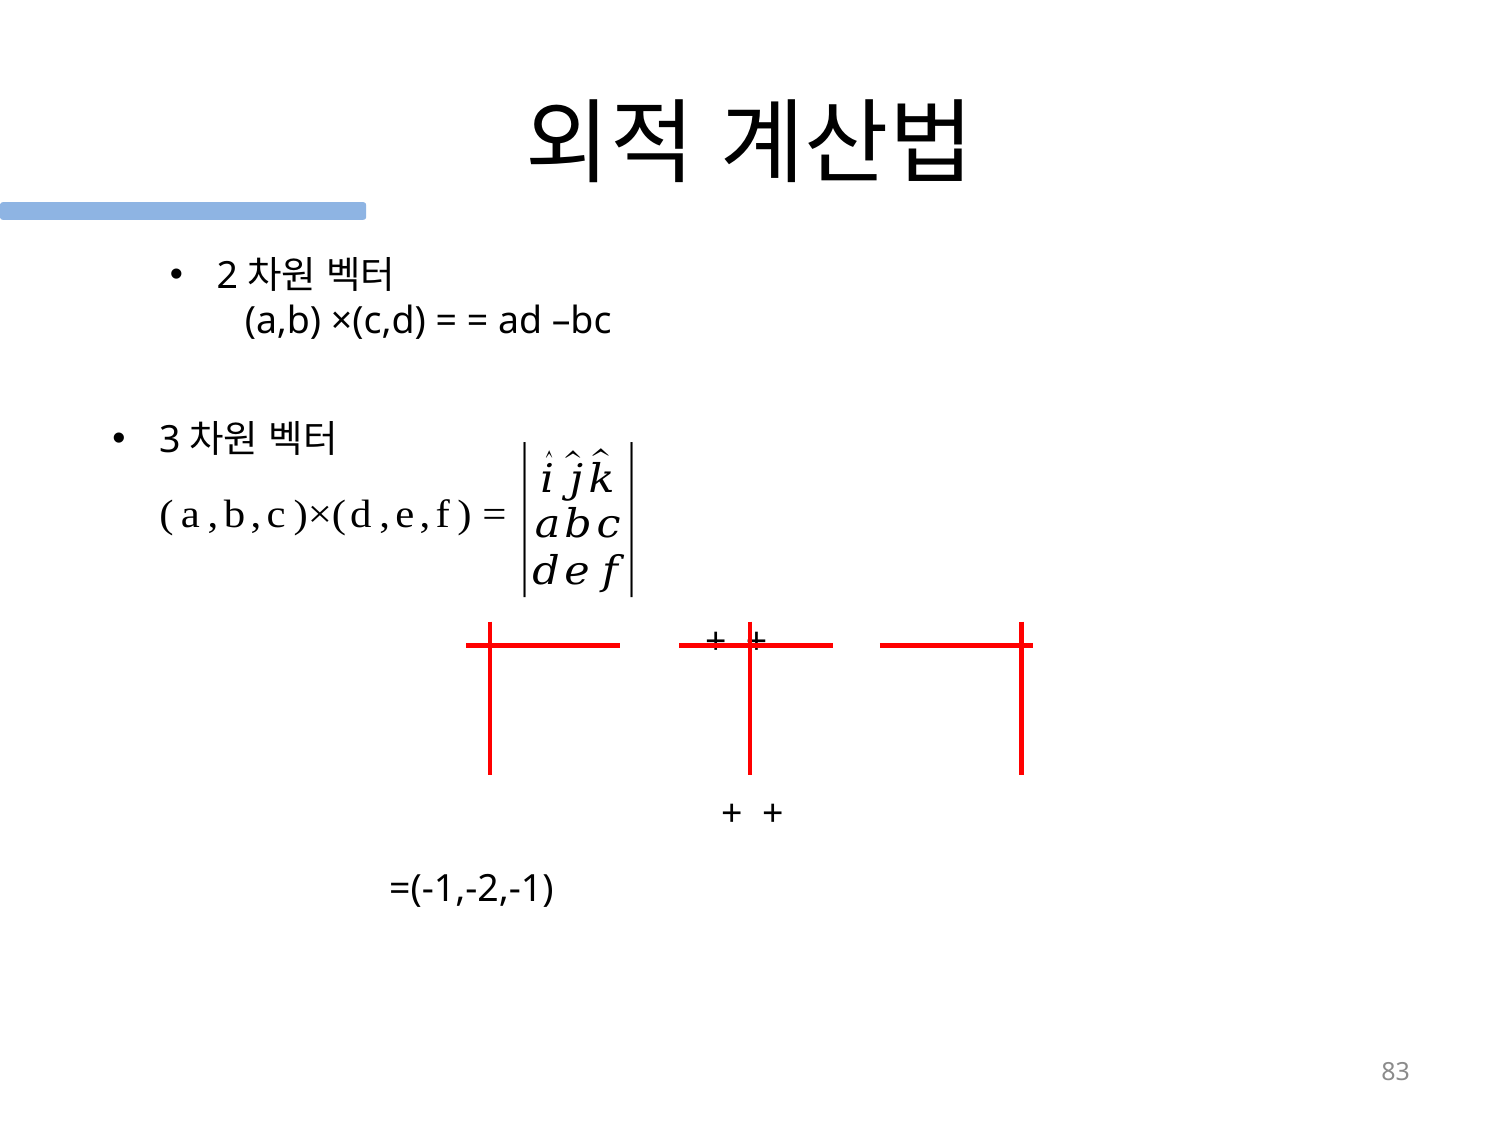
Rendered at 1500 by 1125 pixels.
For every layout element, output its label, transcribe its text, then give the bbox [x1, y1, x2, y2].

title 외적 계산법 [75, 45, 1425, 233]
slide_number 83 [1074, 1042, 1425, 1103]
text_box 3차원 벡터 [97, 407, 354, 468]
text_box [0, 200, 369, 222]
